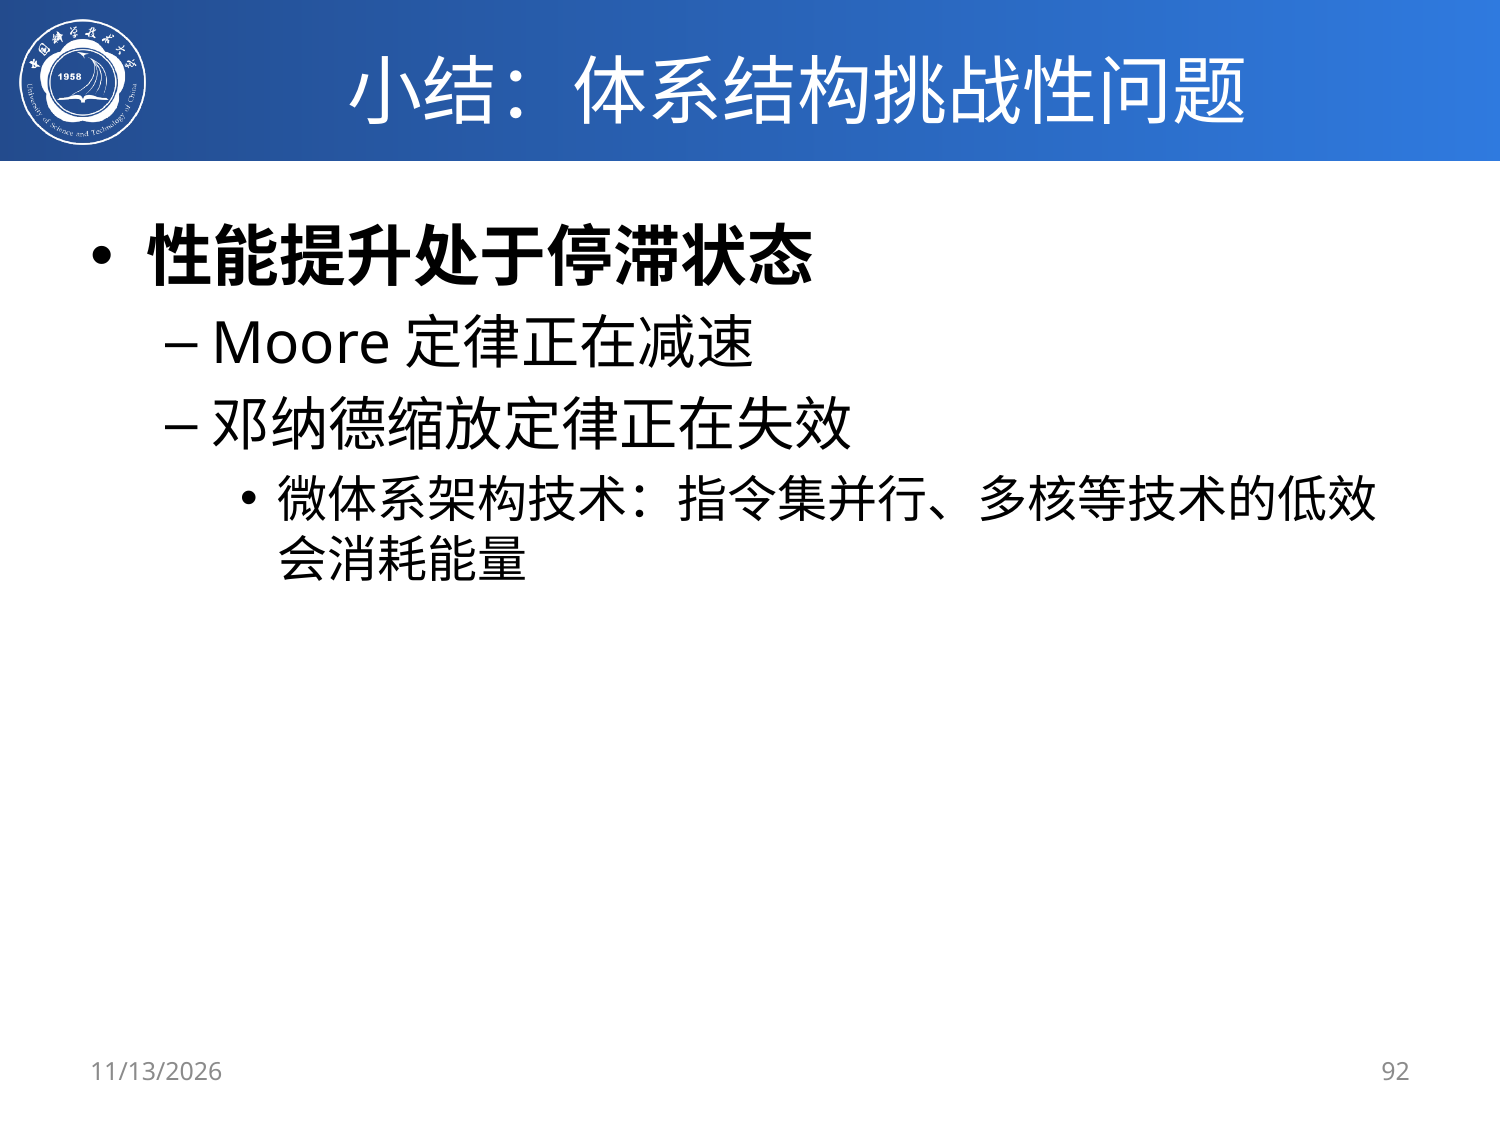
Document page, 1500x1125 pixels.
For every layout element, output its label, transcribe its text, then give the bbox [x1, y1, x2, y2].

picture [19, 19, 146, 145]
title 小结：体系结构挑战性问题 [169, 24, 1425, 153]
slide_number 92 [1074, 1042, 1425, 1103]
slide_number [75, 1042, 425, 1103]
list 性能提升处于停滞状态 Moore定律正在减速 邓纳德缩放定律正在失效 微体系架构技术：指令集并行、多核等技术的低效会消耗能量 [75, 206, 1425, 1036]
